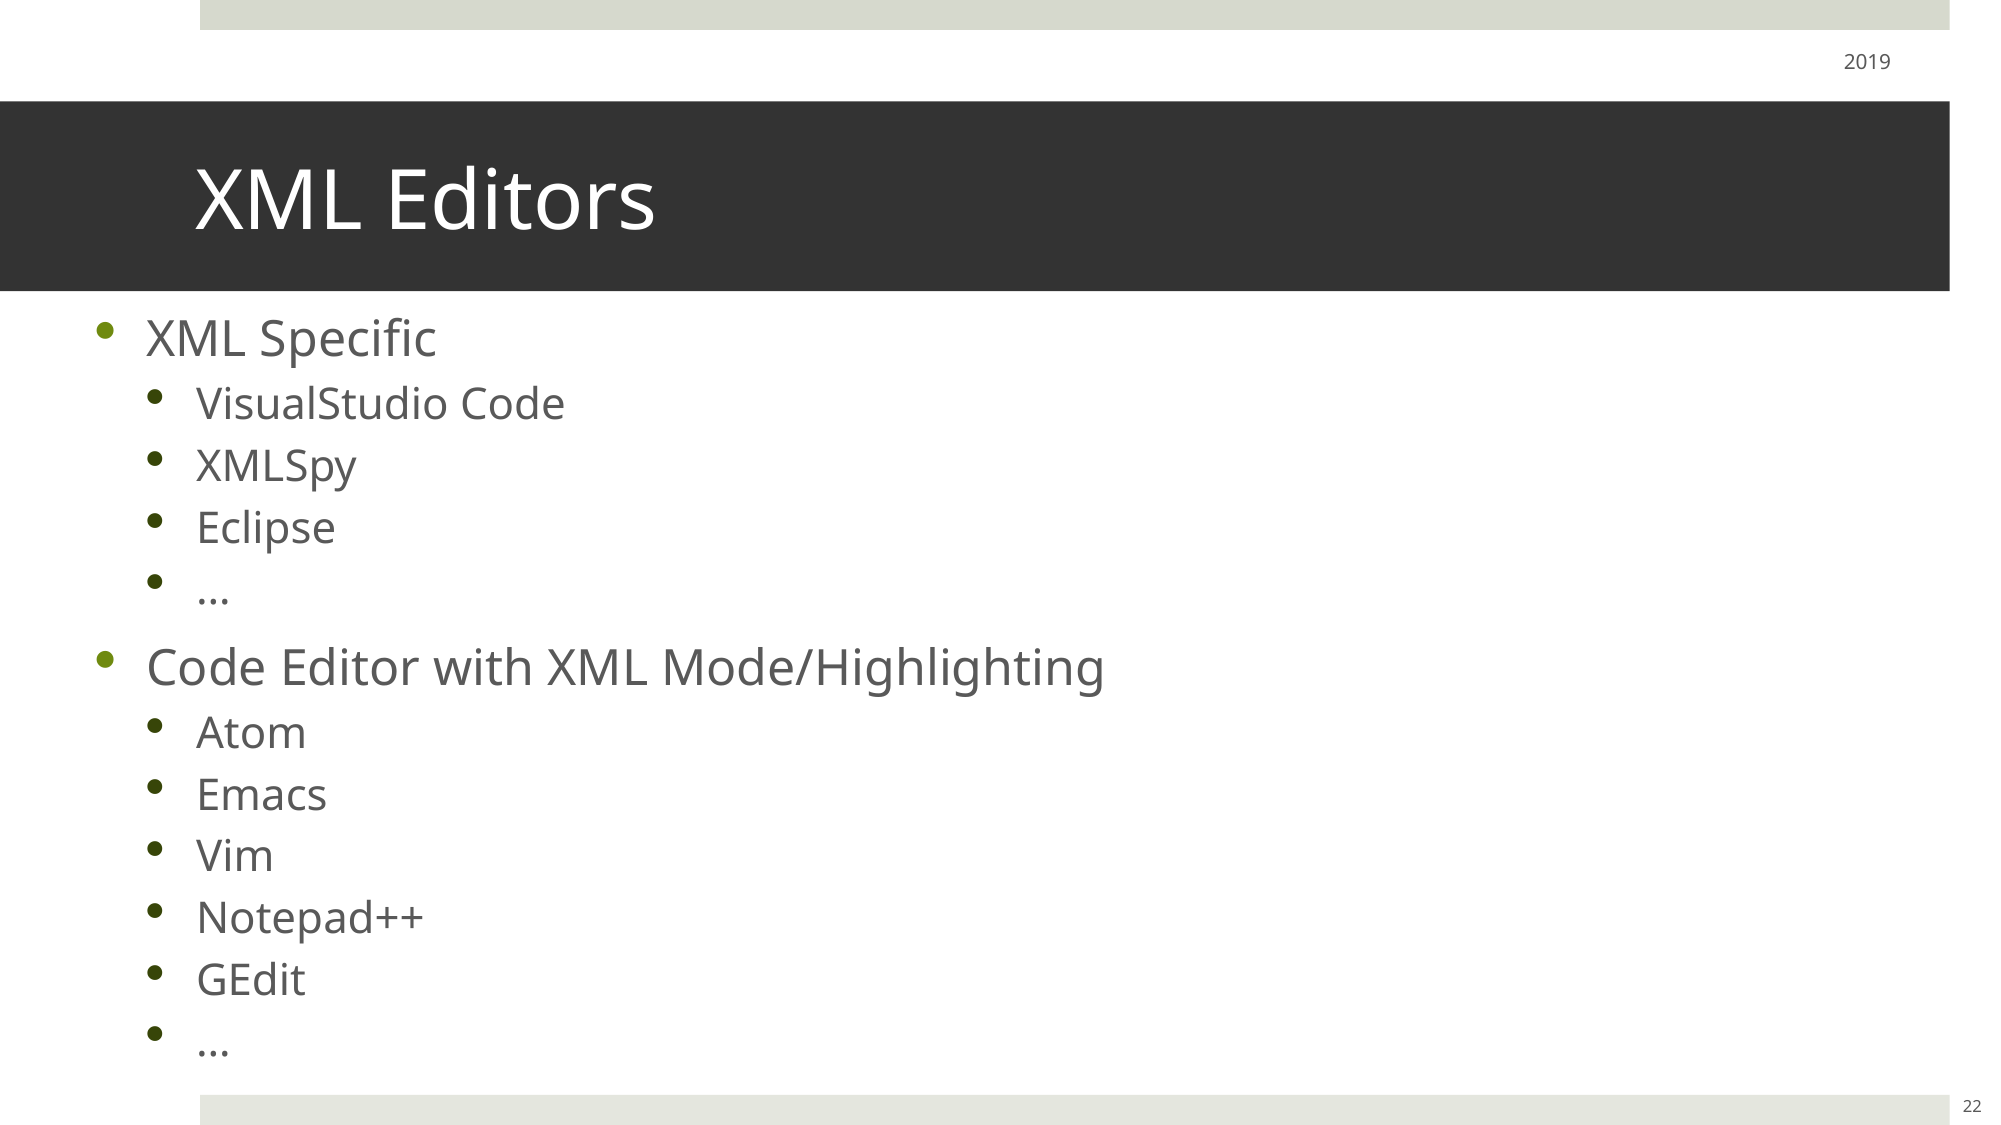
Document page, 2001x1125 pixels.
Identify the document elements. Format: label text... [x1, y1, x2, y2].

title XML Editors [0, 101, 1950, 292]
slide_number 2019 [1439, 30, 1906, 91]
slide_number 22 [1922, 1077, 2000, 1125]
list XML Specific VisualStudio Code XMLSpy Eclipse … Code Editor with XML Mode/Highlighting Atom Emacs Vim Notepad++ GEdit … [81, 299, 1909, 1078]
